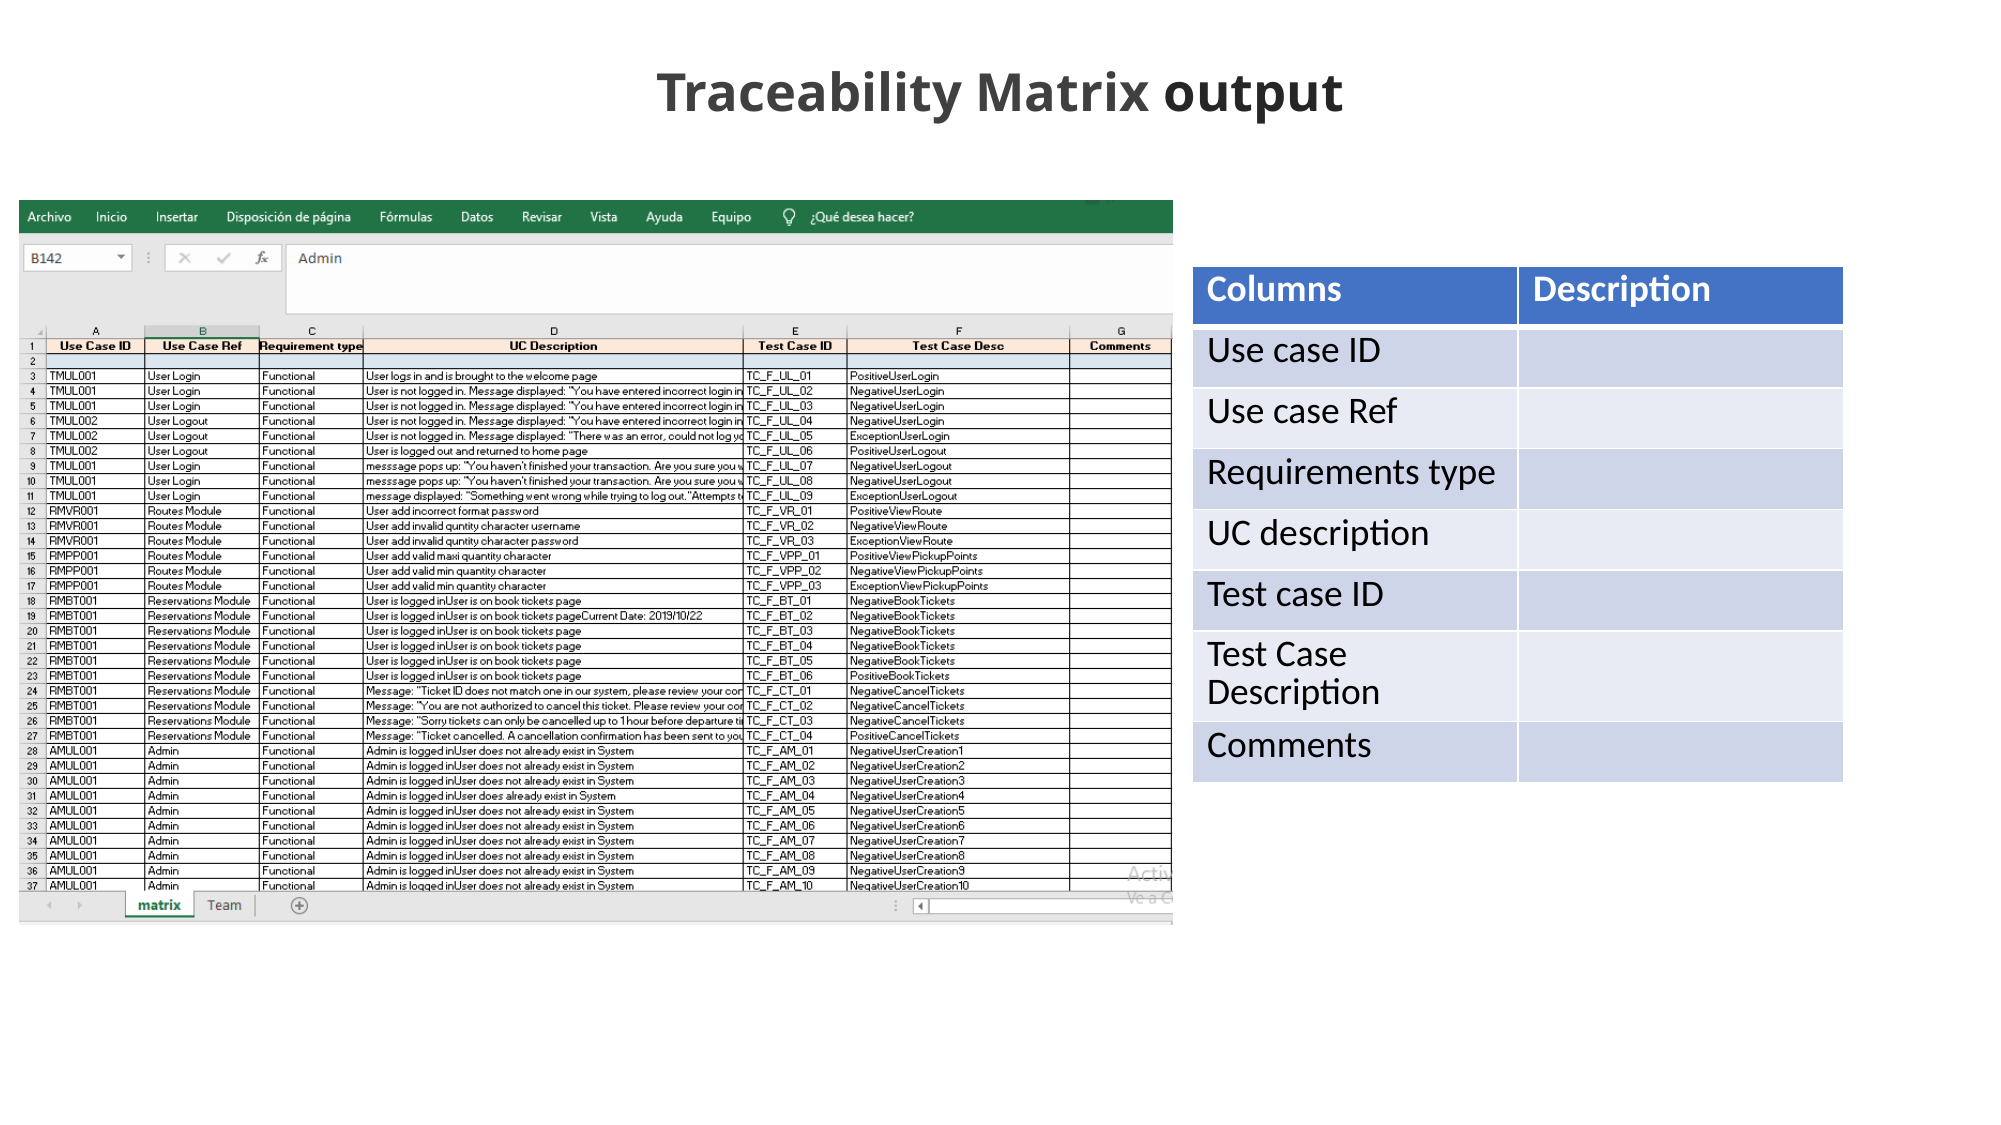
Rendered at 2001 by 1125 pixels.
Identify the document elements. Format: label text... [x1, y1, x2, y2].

table_cell [1519, 389, 1843, 448]
table_cell Test case ID [1193, 571, 1517, 630]
picture [19, 200, 1173, 925]
table_cell [1519, 330, 1843, 387]
table_cell [1519, 449, 1843, 509]
table_header Columns [1193, 267, 1517, 324]
table_cell UC description [1193, 510, 1517, 569]
table_cell Test Case Description [1193, 632, 1517, 721]
table_cell Use case ID [1193, 330, 1517, 387]
list Traceability Matrix output [50, 52, 1950, 132]
table_cell [1519, 632, 1843, 721]
table_cell Requirements type [1193, 449, 1517, 509]
table_cell Comments [1193, 722, 1517, 782]
table_cell [1519, 722, 1843, 782]
table_cell Use case Ref [1193, 389, 1517, 448]
table_cell [1519, 510, 1843, 569]
table_cell [1519, 571, 1843, 630]
table_header Description [1519, 267, 1843, 324]
